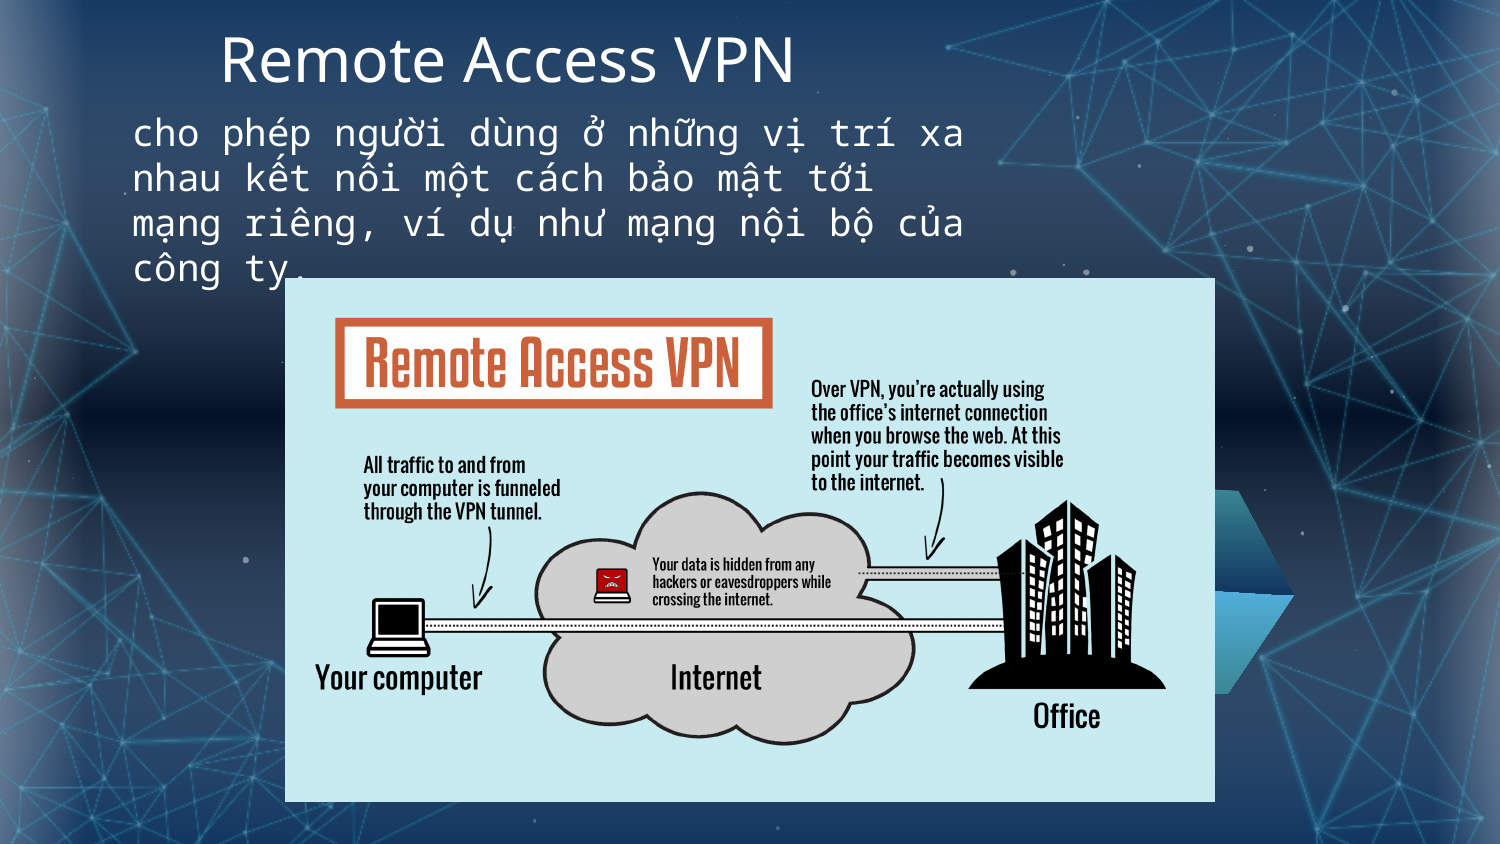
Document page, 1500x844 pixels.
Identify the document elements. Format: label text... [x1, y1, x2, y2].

subtitle cho phép người dùng ở những vị trí xa nhau kết nối một cách bảo mật tới mạng riêng, ví dụ như mạng nội bộ của công ty. [117, 93, 1001, 268]
picture [0, 0, 1500, 844]
title Remote Access VPN [54, 17, 963, 110]
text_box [1220, 484, 1295, 695]
